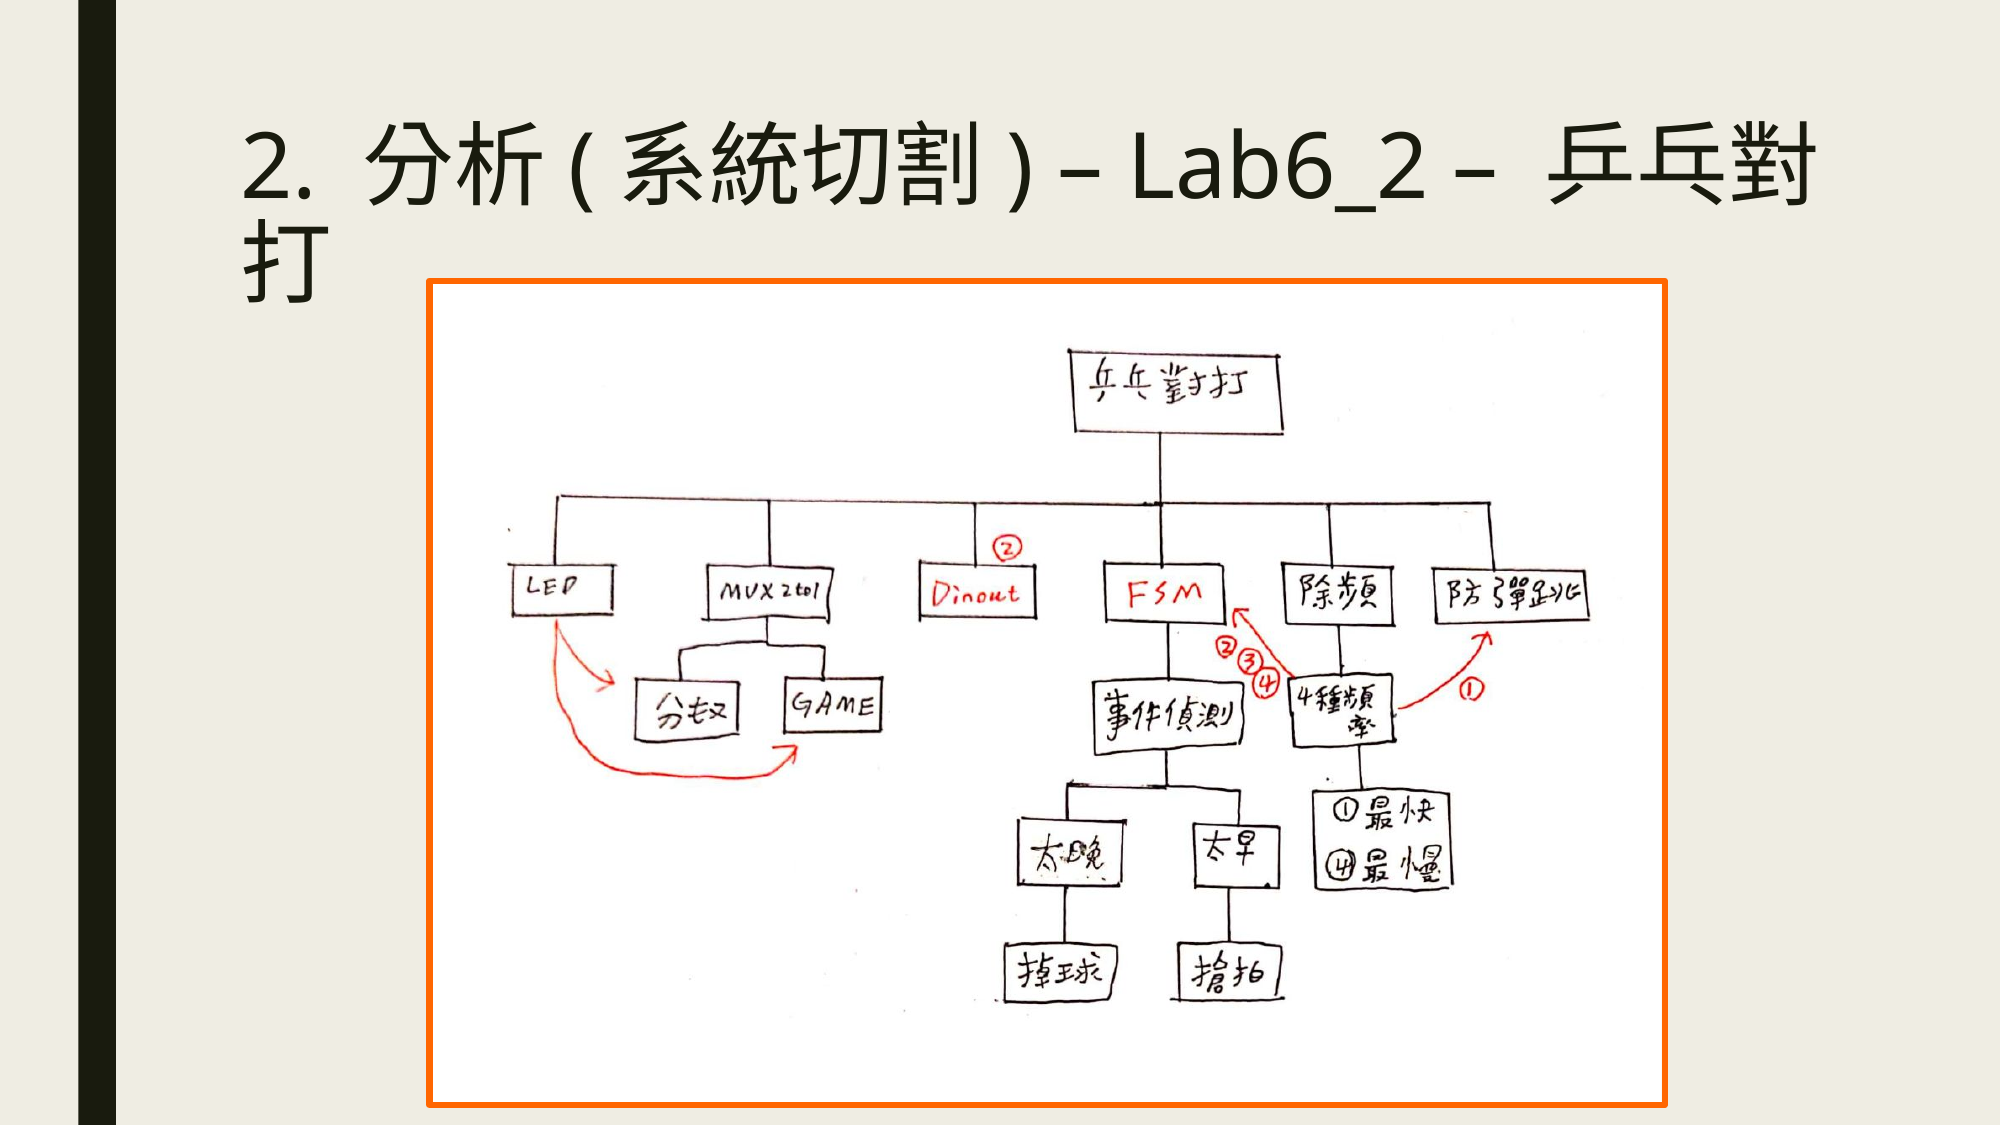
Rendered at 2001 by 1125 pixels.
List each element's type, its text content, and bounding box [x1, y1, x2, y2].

title 2. 分析(系統切割) – Lab6_2 – 乒乓對打 [225, 112, 1889, 357]
picture [432, 283, 1662, 1102]
